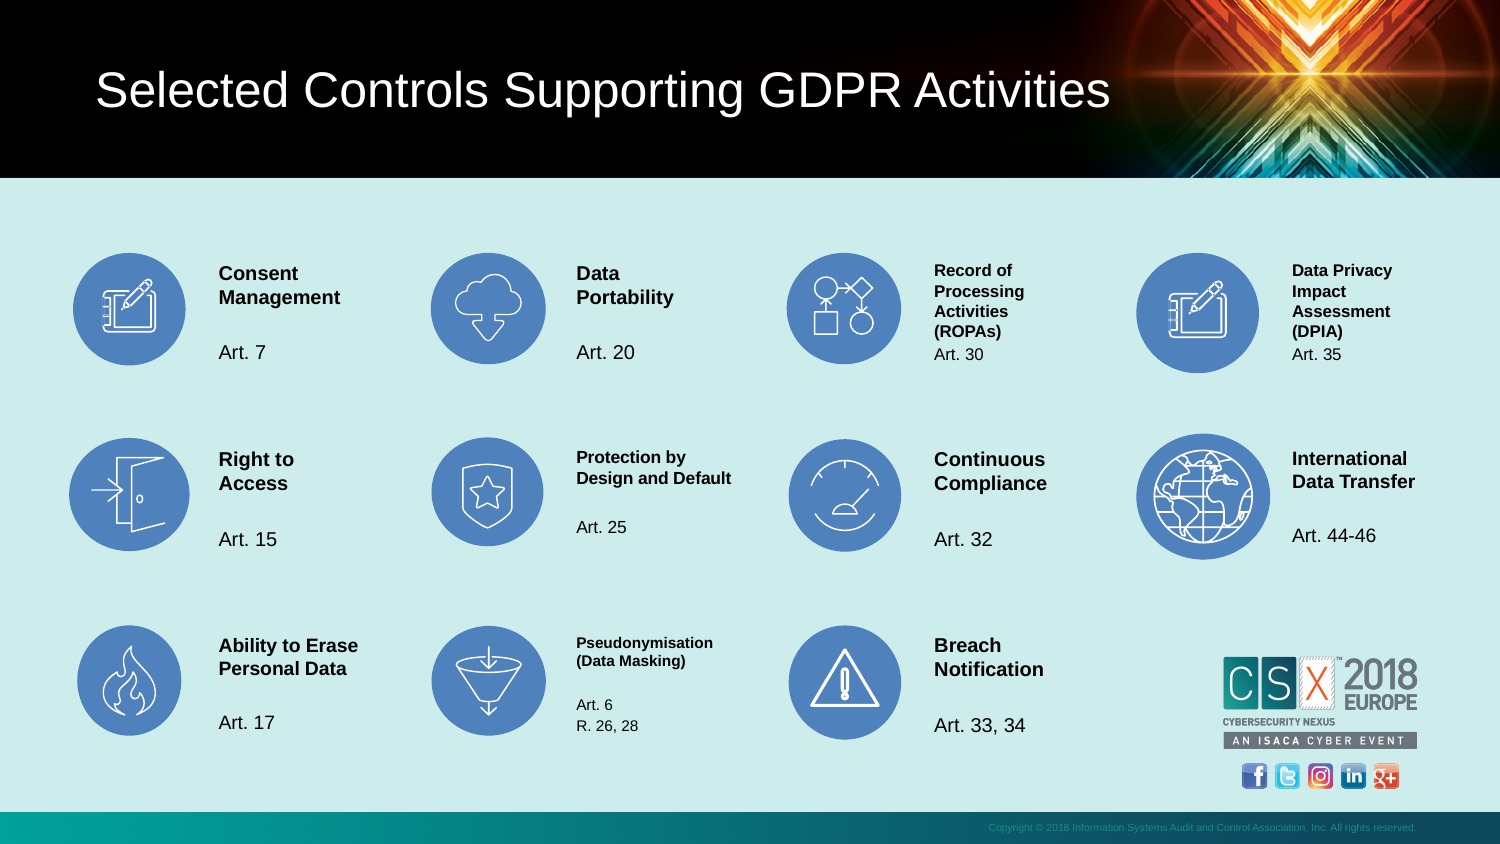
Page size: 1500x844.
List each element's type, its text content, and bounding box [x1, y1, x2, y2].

text_box Data Privacy Impact Assessment (DPIA) Art. 35 [1277, 252, 1447, 374]
text_box Data Portability Art. 20 [561, 252, 732, 374]
text_box Right to Access Art. 15 [203, 439, 374, 560]
list Selected Controls Supporting GDPR Activities [80, 0, 1219, 176]
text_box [1136, 252, 1260, 374]
text_box Record of Processing Activities (ROPAs) Art. 30 [919, 252, 1090, 374]
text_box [430, 252, 546, 365]
text_box Breach Notification Art. 33, 34 [919, 625, 1090, 746]
text_box Consent Management Art. 7 [203, 252, 374, 374]
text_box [431, 437, 544, 547]
text_box International Data Transfer Art. 44-46 [1277, 439, 1447, 560]
picture [0, 0, 1500, 844]
text_box Protection by Design and Default Art. 25 [561, 439, 748, 560]
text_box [786, 252, 902, 365]
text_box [1136, 433, 1271, 560]
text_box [788, 438, 902, 552]
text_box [72, 252, 186, 366]
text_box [76, 625, 182, 736]
text_box Ability to Erase Personal Data Art. 17 [203, 625, 387, 746]
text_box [788, 625, 902, 740]
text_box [68, 437, 190, 552]
text_box Pseudonymisation (Data Masking) Art. 6 R. 26, 28 [561, 625, 748, 746]
text_box Continuous Compliance Art. 32 [919, 439, 1090, 560]
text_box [431, 625, 547, 736]
